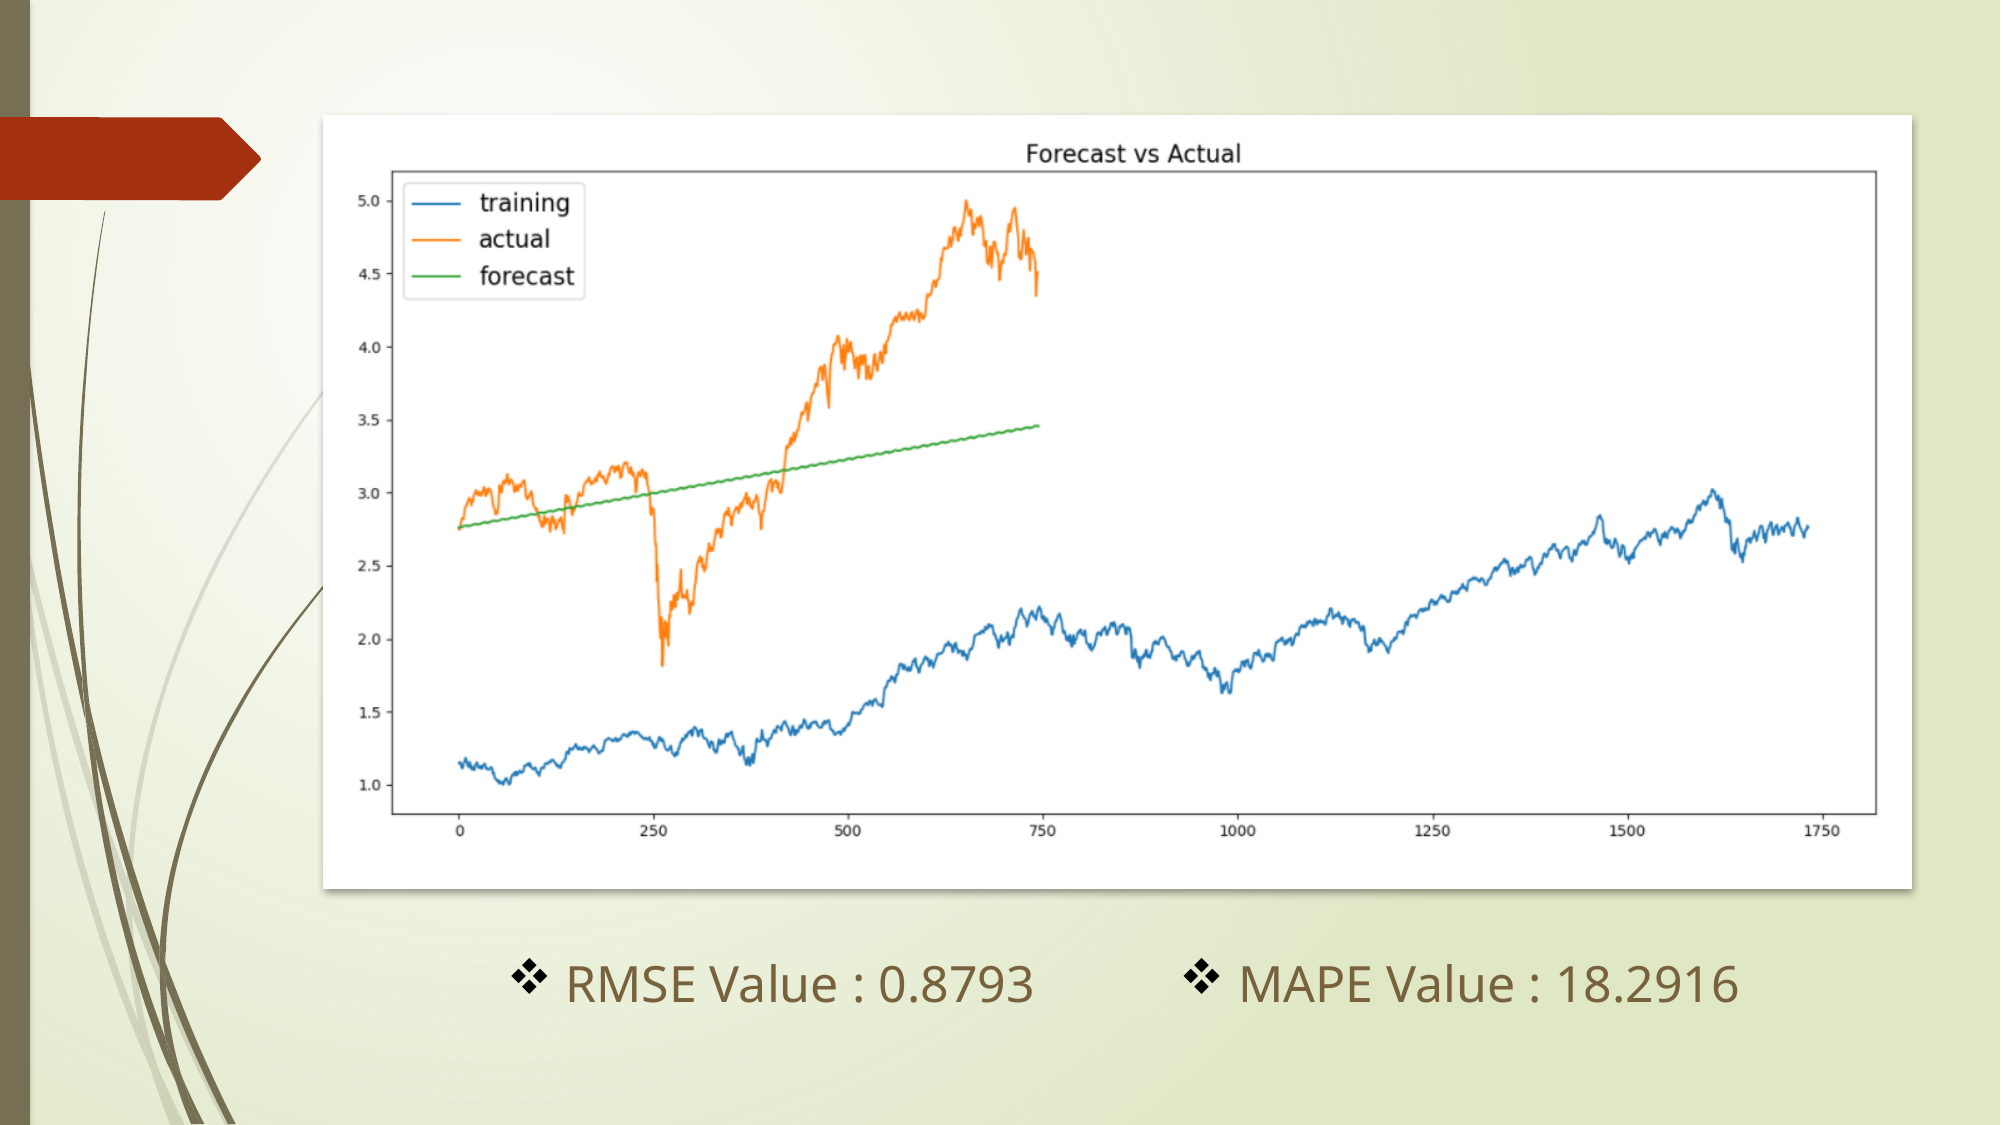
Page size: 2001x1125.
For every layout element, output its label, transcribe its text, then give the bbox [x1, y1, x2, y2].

text_box MAPE Value : 18.2916 [1164, 945, 1794, 1125]
text_box RMSE Value : 0.8793 [492, 945, 1121, 1125]
picture [337, 129, 1898, 875]
